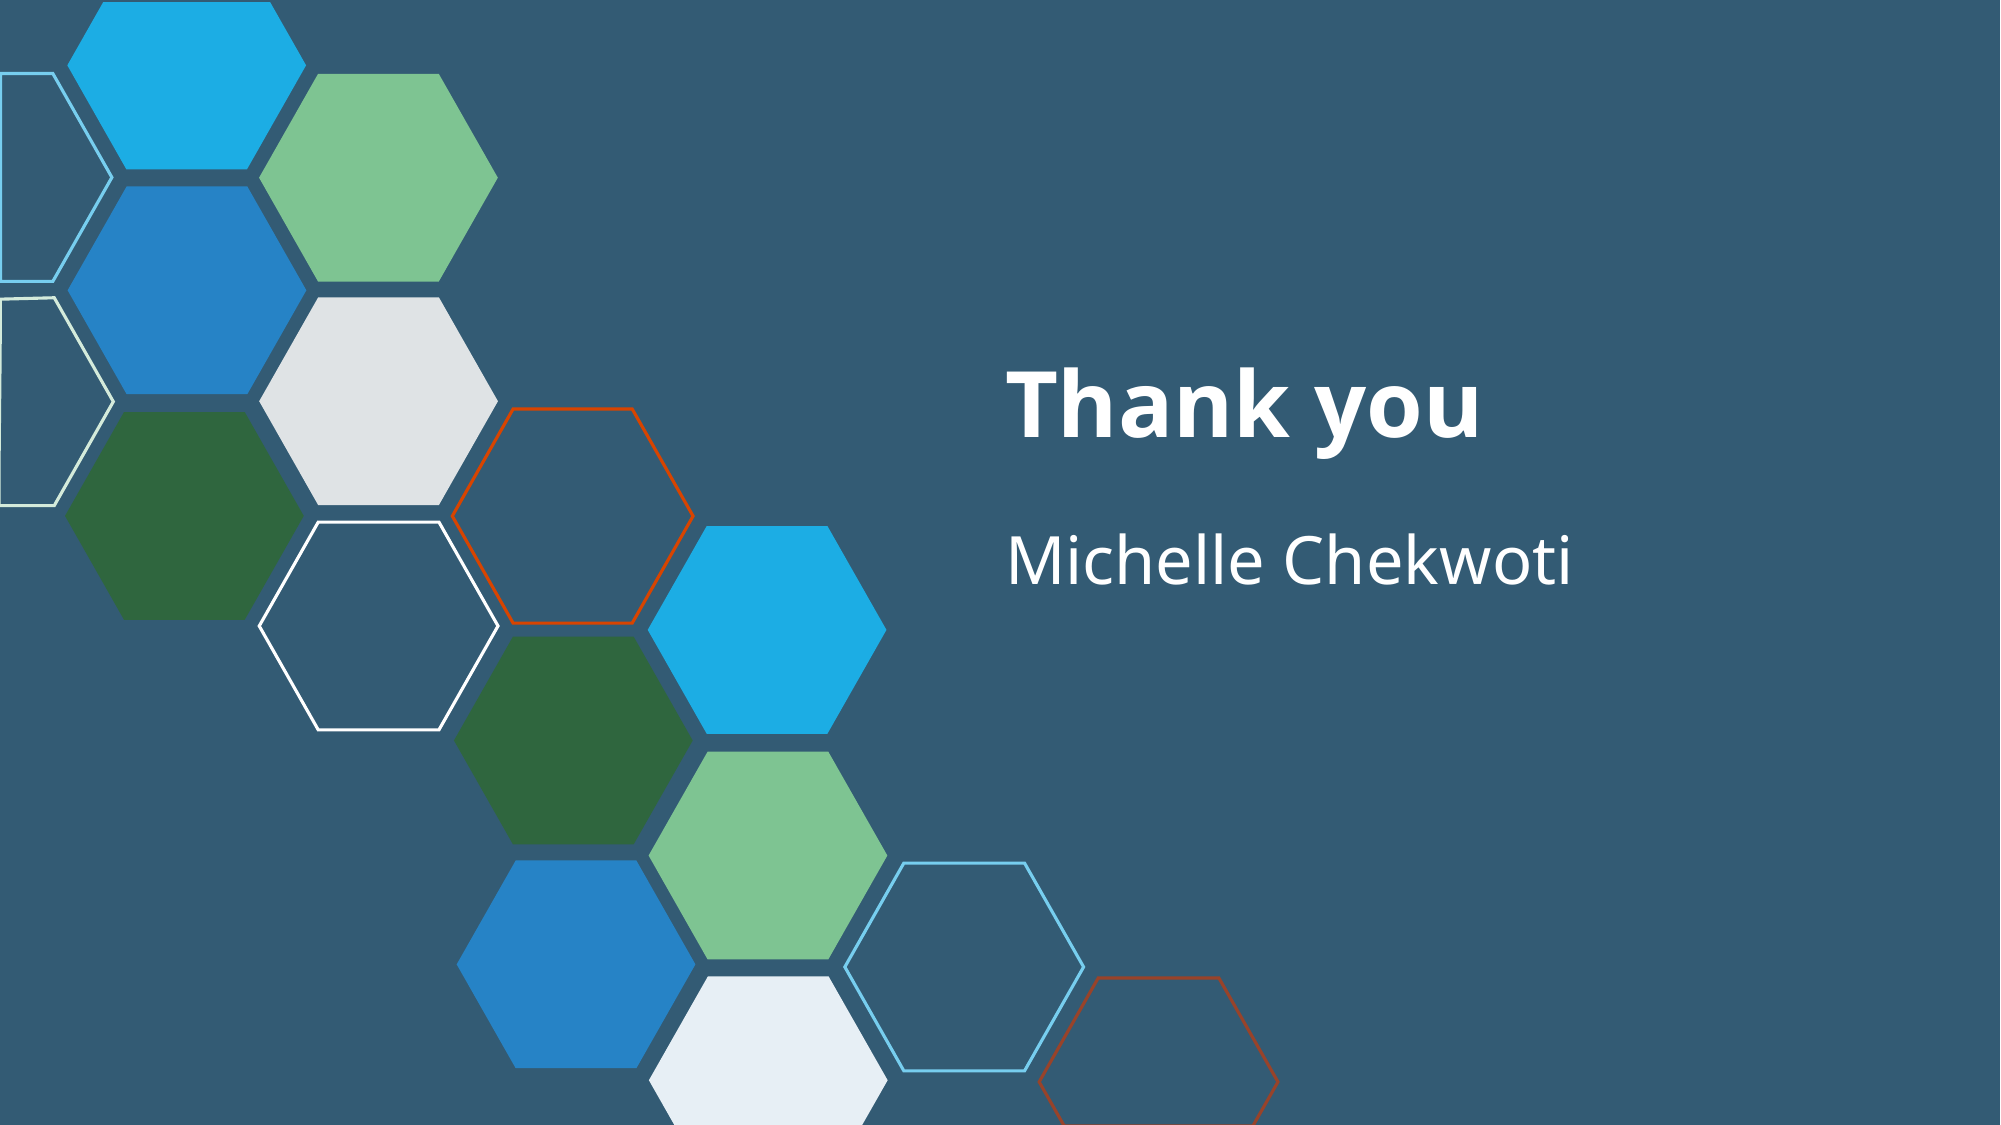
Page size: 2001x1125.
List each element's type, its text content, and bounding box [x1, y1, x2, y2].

list Michelle Chekwoti [990, 510, 1875, 819]
title Thank you [990, 120, 1875, 465]
